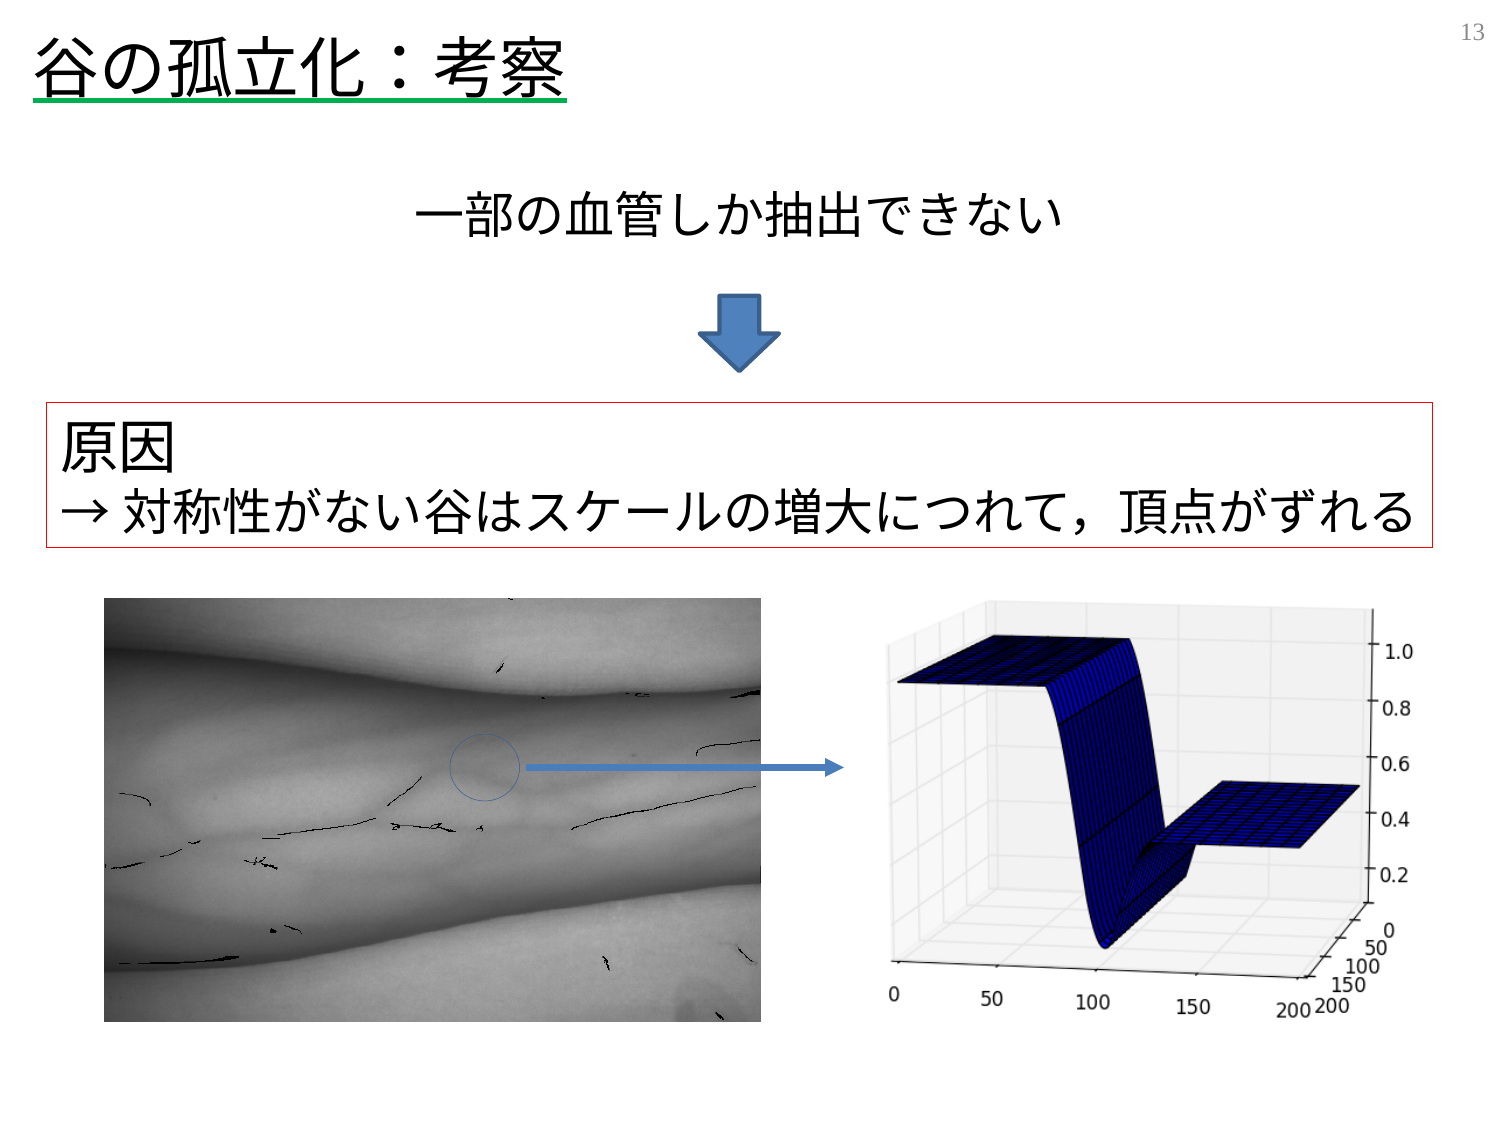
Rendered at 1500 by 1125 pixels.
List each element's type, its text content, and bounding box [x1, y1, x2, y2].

text_box 原因 →対称性がない谷はスケールの増大につれて，頂点がずれる [46, 402, 1433, 548]
text_box [697, 293, 782, 373]
text_box 谷の孤立化：考察 [17, 30, 1424, 102]
slide_number 12 [1149, 1, 1500, 61]
picture [875, 598, 1424, 1023]
text_box 一部の血管しか抽出できない [399, 175, 1080, 251]
picture [103, 598, 761, 1023]
